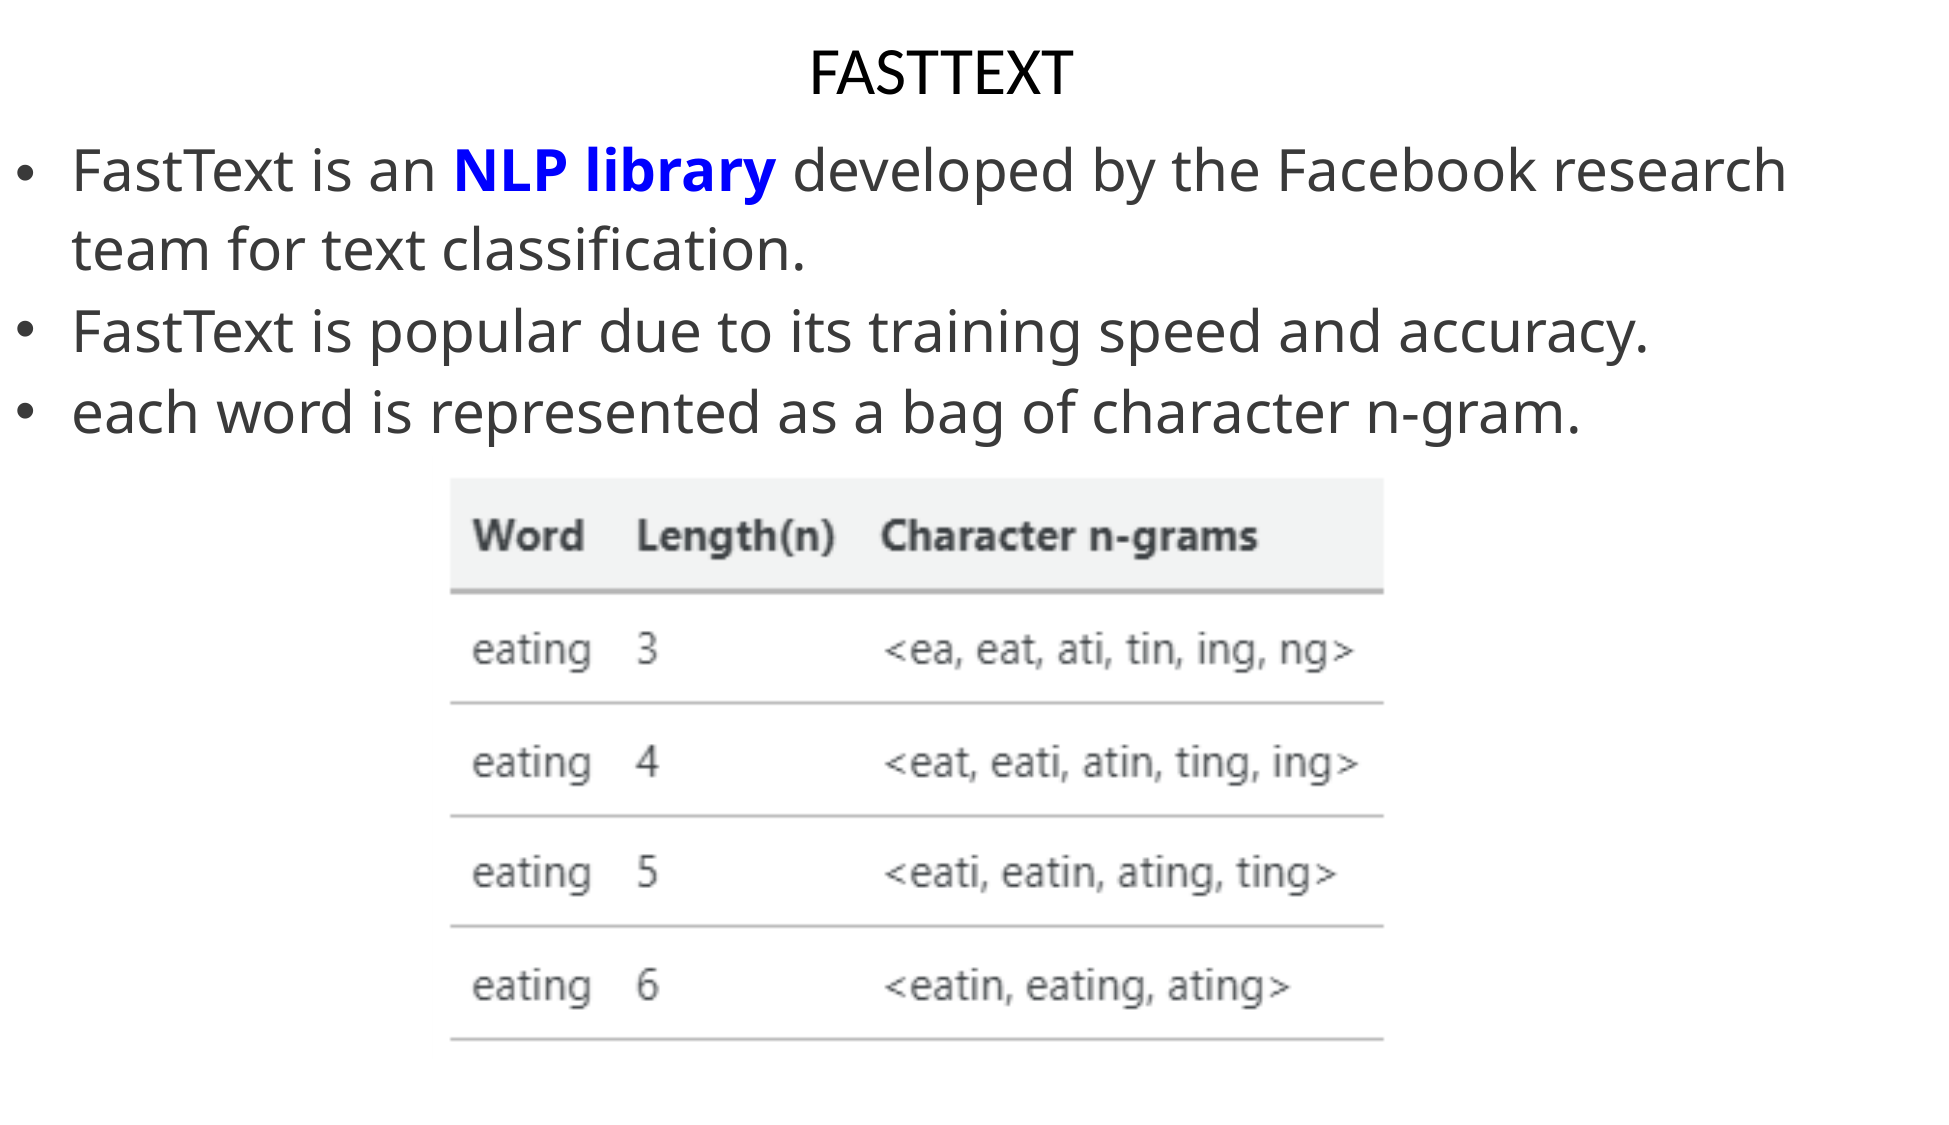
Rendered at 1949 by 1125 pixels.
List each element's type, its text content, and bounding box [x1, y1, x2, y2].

list FastText is an NLP library developed by the Facebook research team for text classification. FastText is popular due to its training speed and accuracy. each word is represented as a bag of character n-gram. [0, 125, 1920, 681]
title FASTTEXT [64, 18, 1819, 116]
picture [430, 455, 1489, 1059]
